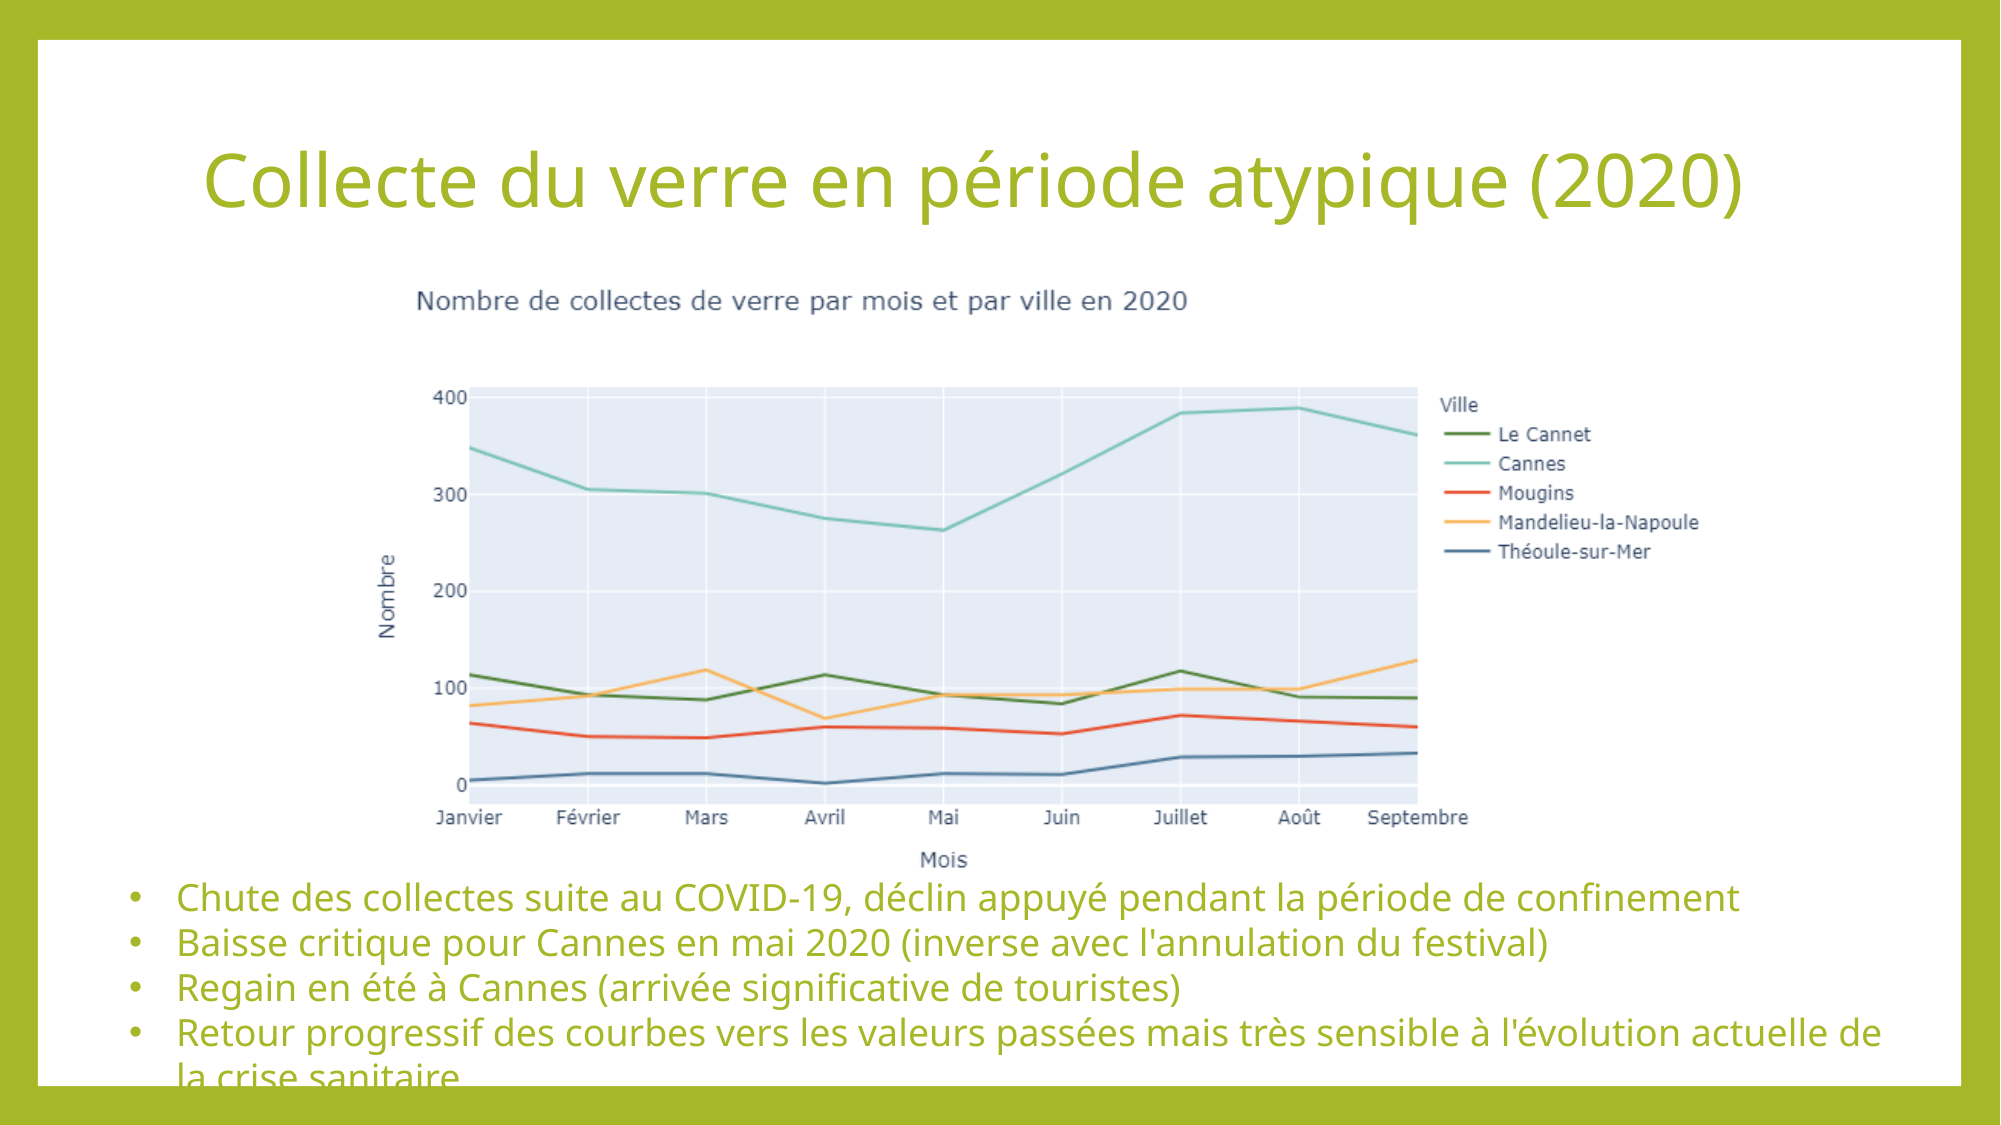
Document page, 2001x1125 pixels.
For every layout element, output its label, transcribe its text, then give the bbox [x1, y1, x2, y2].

title Collecte du verre en période atypique (2020) [187, 99, 1864, 267]
picture [346, 233, 1726, 929]
text_box Chute des collectes suite au COVID-19, déclin appuyé pendant la période de confinement Baisse critique pour Cannes en mai 2020 (inverse avec l'annulation du festival) Regain en été à Cannes (arrivée significative de touristes) Retour progressif des courbes vers les valeurs passées mais très sensible à l'évolution actuelle de la crise sanitaire [114, 867, 1937, 1107]
